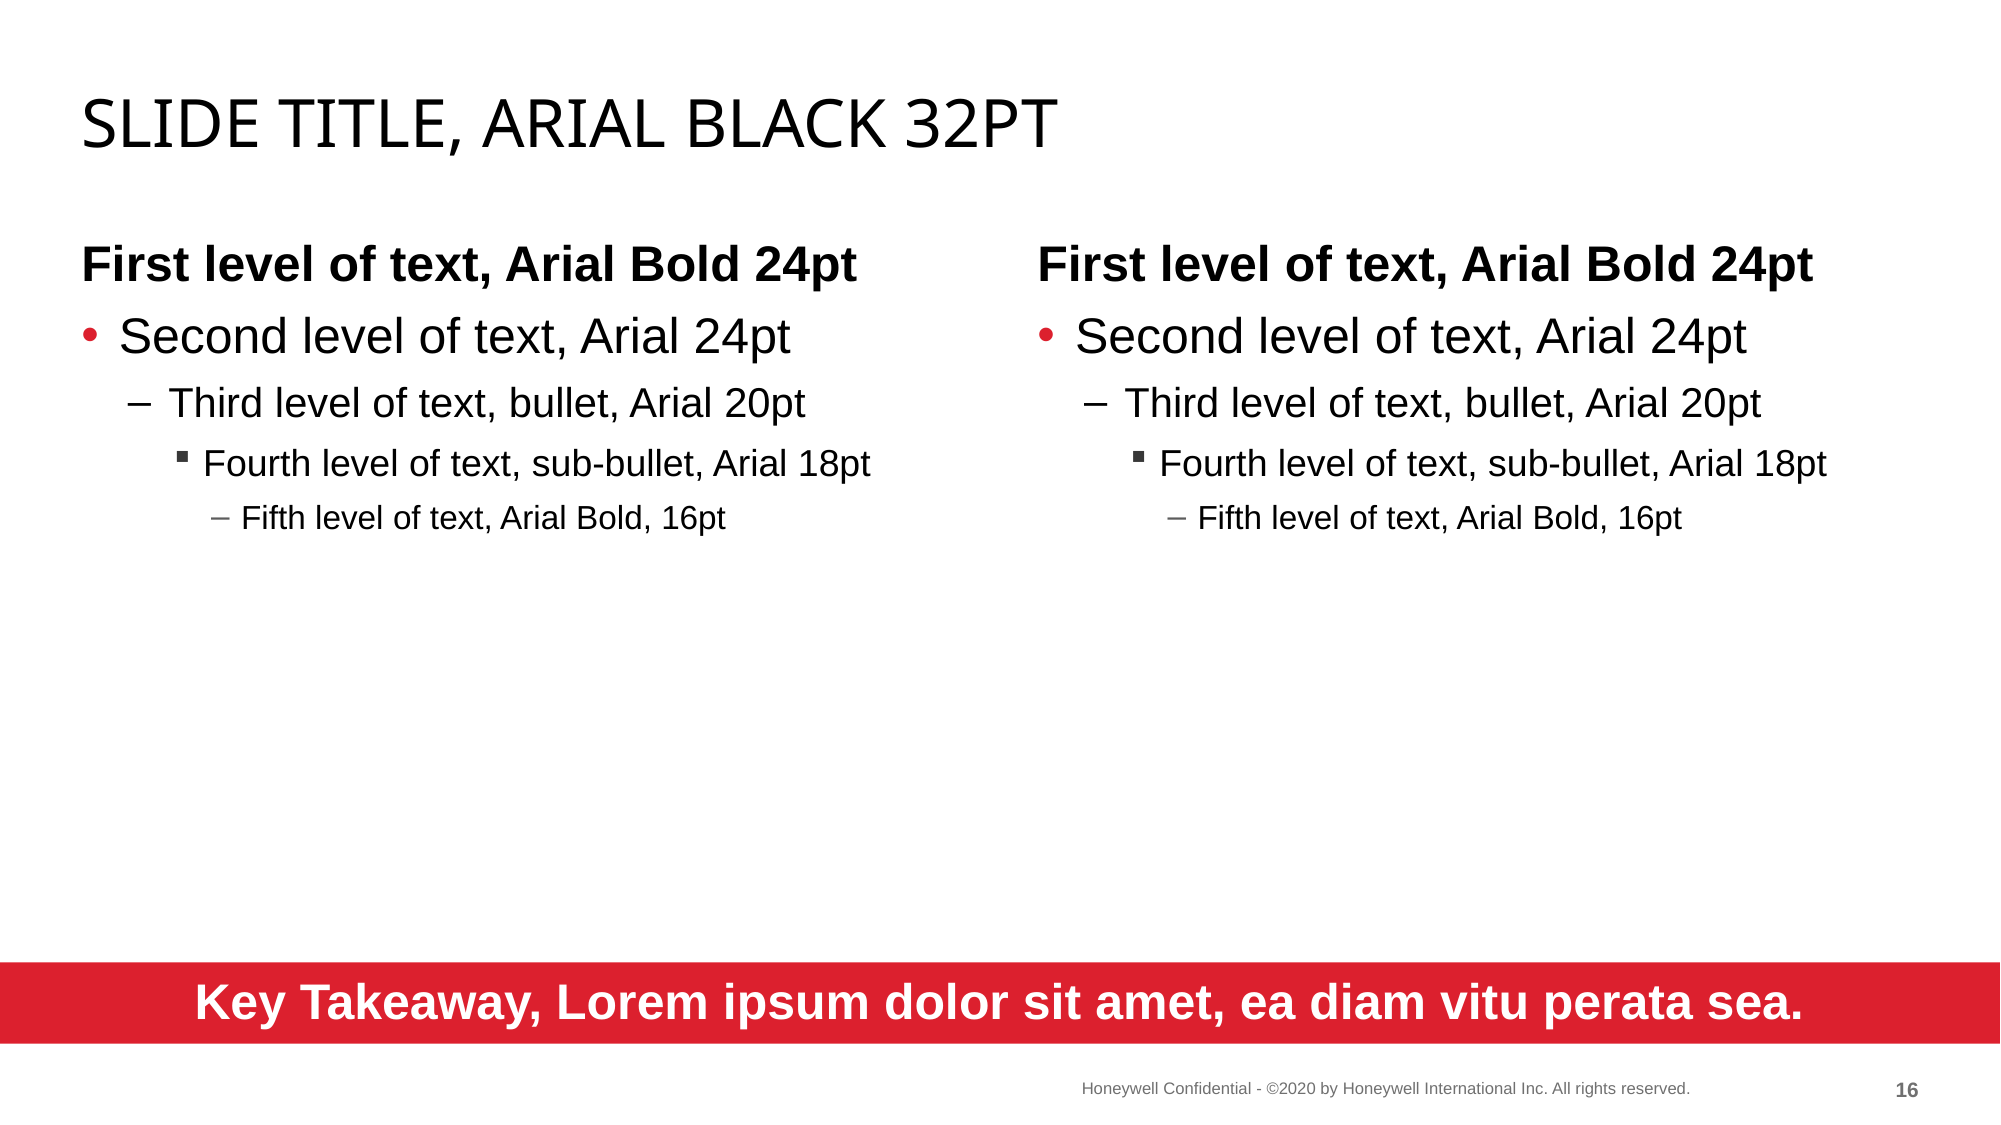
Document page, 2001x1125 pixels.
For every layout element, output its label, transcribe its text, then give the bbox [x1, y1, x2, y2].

list First level of text, Arial Bold 24pt Second level of text, Arial 24pt Third level of text, bullet, Arial 20pt Fourth level of text, sub-bullet, Arial 18pt Fifth level of text, Arial Bold, 16pt [81, 231, 963, 937]
title Slide title, Arial black 32pt [81, 81, 1919, 150]
slide_number 15 [1837, 1062, 1919, 1102]
list First level of text, Arial Bold 24pt Second level of text, Arial 24pt Third level of text, bullet, Arial 20pt Fourth level of text, sub-bullet, Arial 18pt Fifth level of text, Arial Bold, 16pt [1037, 231, 1919, 937]
list Key Takeaway, Lorem ipsum dolor sit amet, ea diam vitu perata sea. [0, 962, 2000, 1044]
